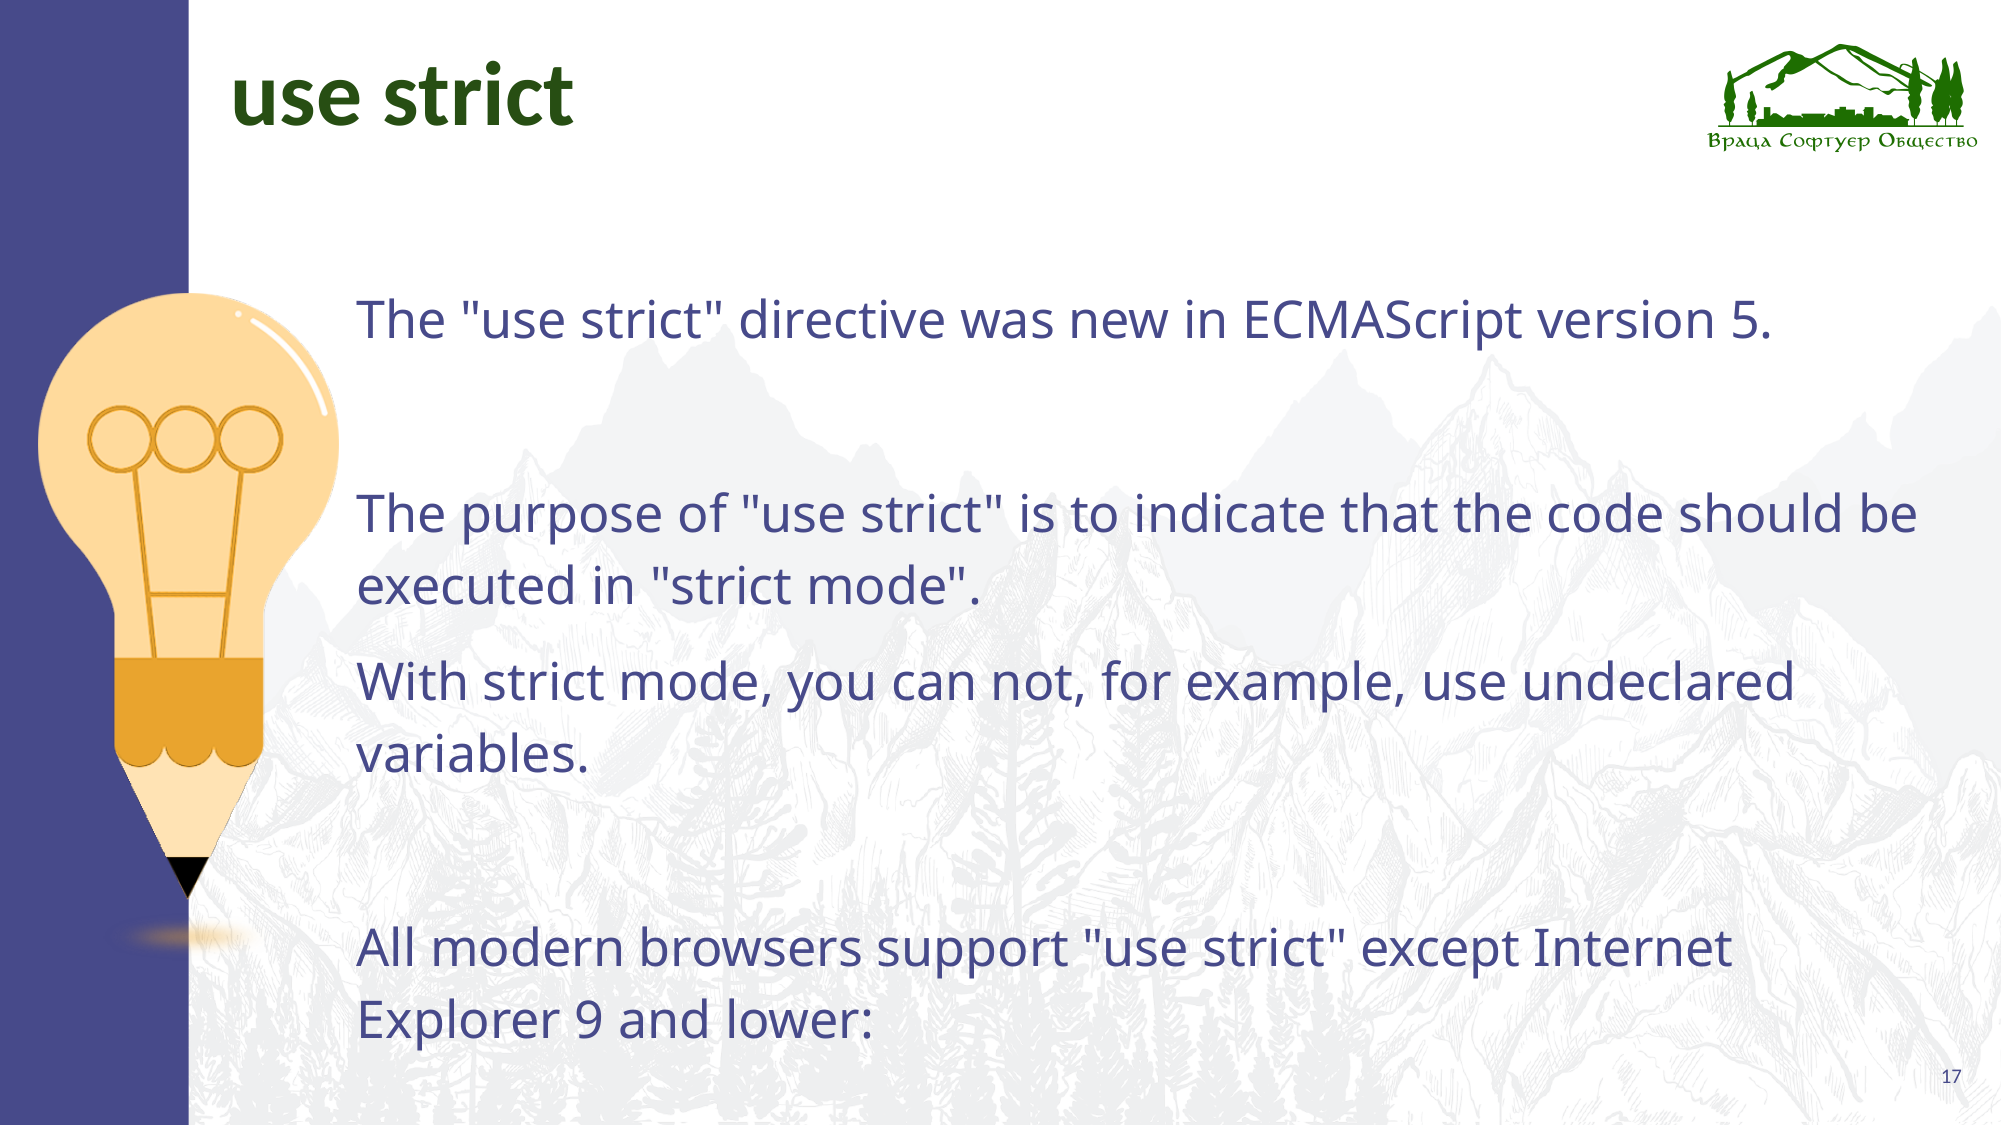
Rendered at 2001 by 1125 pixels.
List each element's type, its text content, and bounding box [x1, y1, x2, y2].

slide_number 17 [1897, 1049, 1968, 1101]
list The "use strict" directive was new in ECMAScript version 5. The purpose of "use strict" is to indicate that the code should be executed in "strict mode". With strict mode, you can not, for example, use undeclared variables. All modern browsers support "use strict" except Internet Explorer 9 and lower: [338, 183, 1968, 1050]
picture [1703, 19, 1981, 165]
title use strict [212, 16, 1591, 162]
picture [38, 293, 338, 961]
